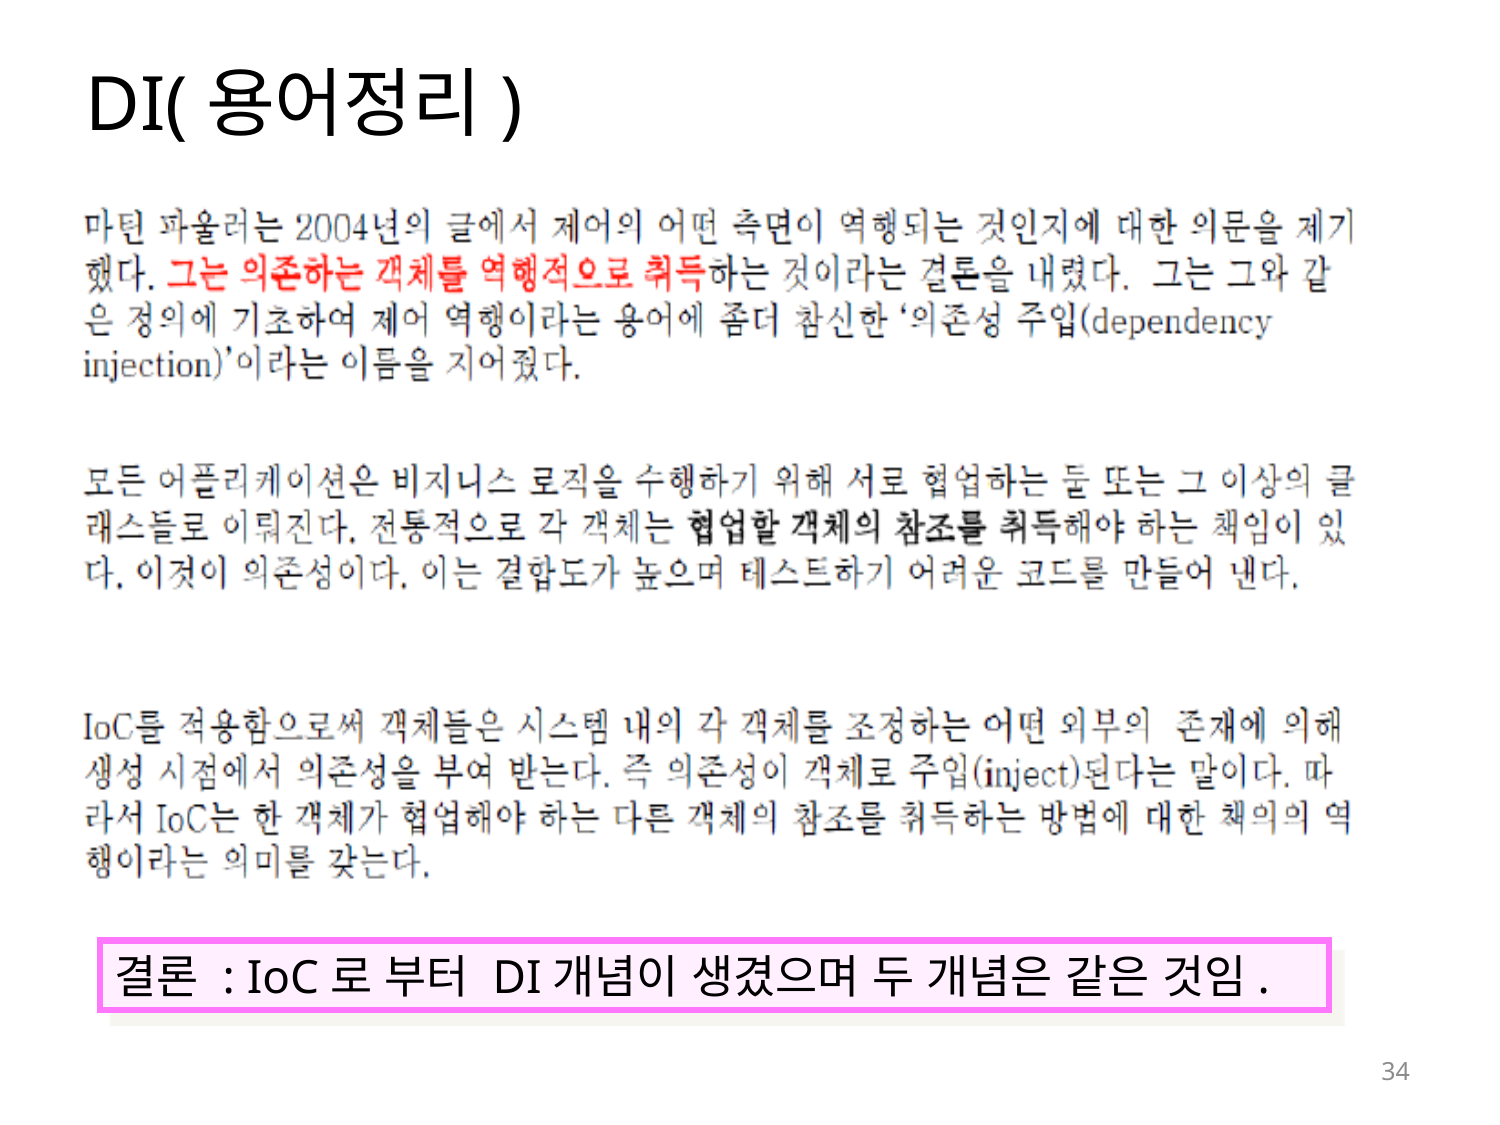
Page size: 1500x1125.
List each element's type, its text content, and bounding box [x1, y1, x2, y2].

picture [64, 184, 1377, 906]
slide_number 34 [1074, 1042, 1425, 1103]
title DI(용어정리) [70, 46, 1421, 155]
text_box 결론 : IoC로 부터 DI개념이 생겼으며 두 개념은 같은 것임. [100, 940, 1329, 1011]
